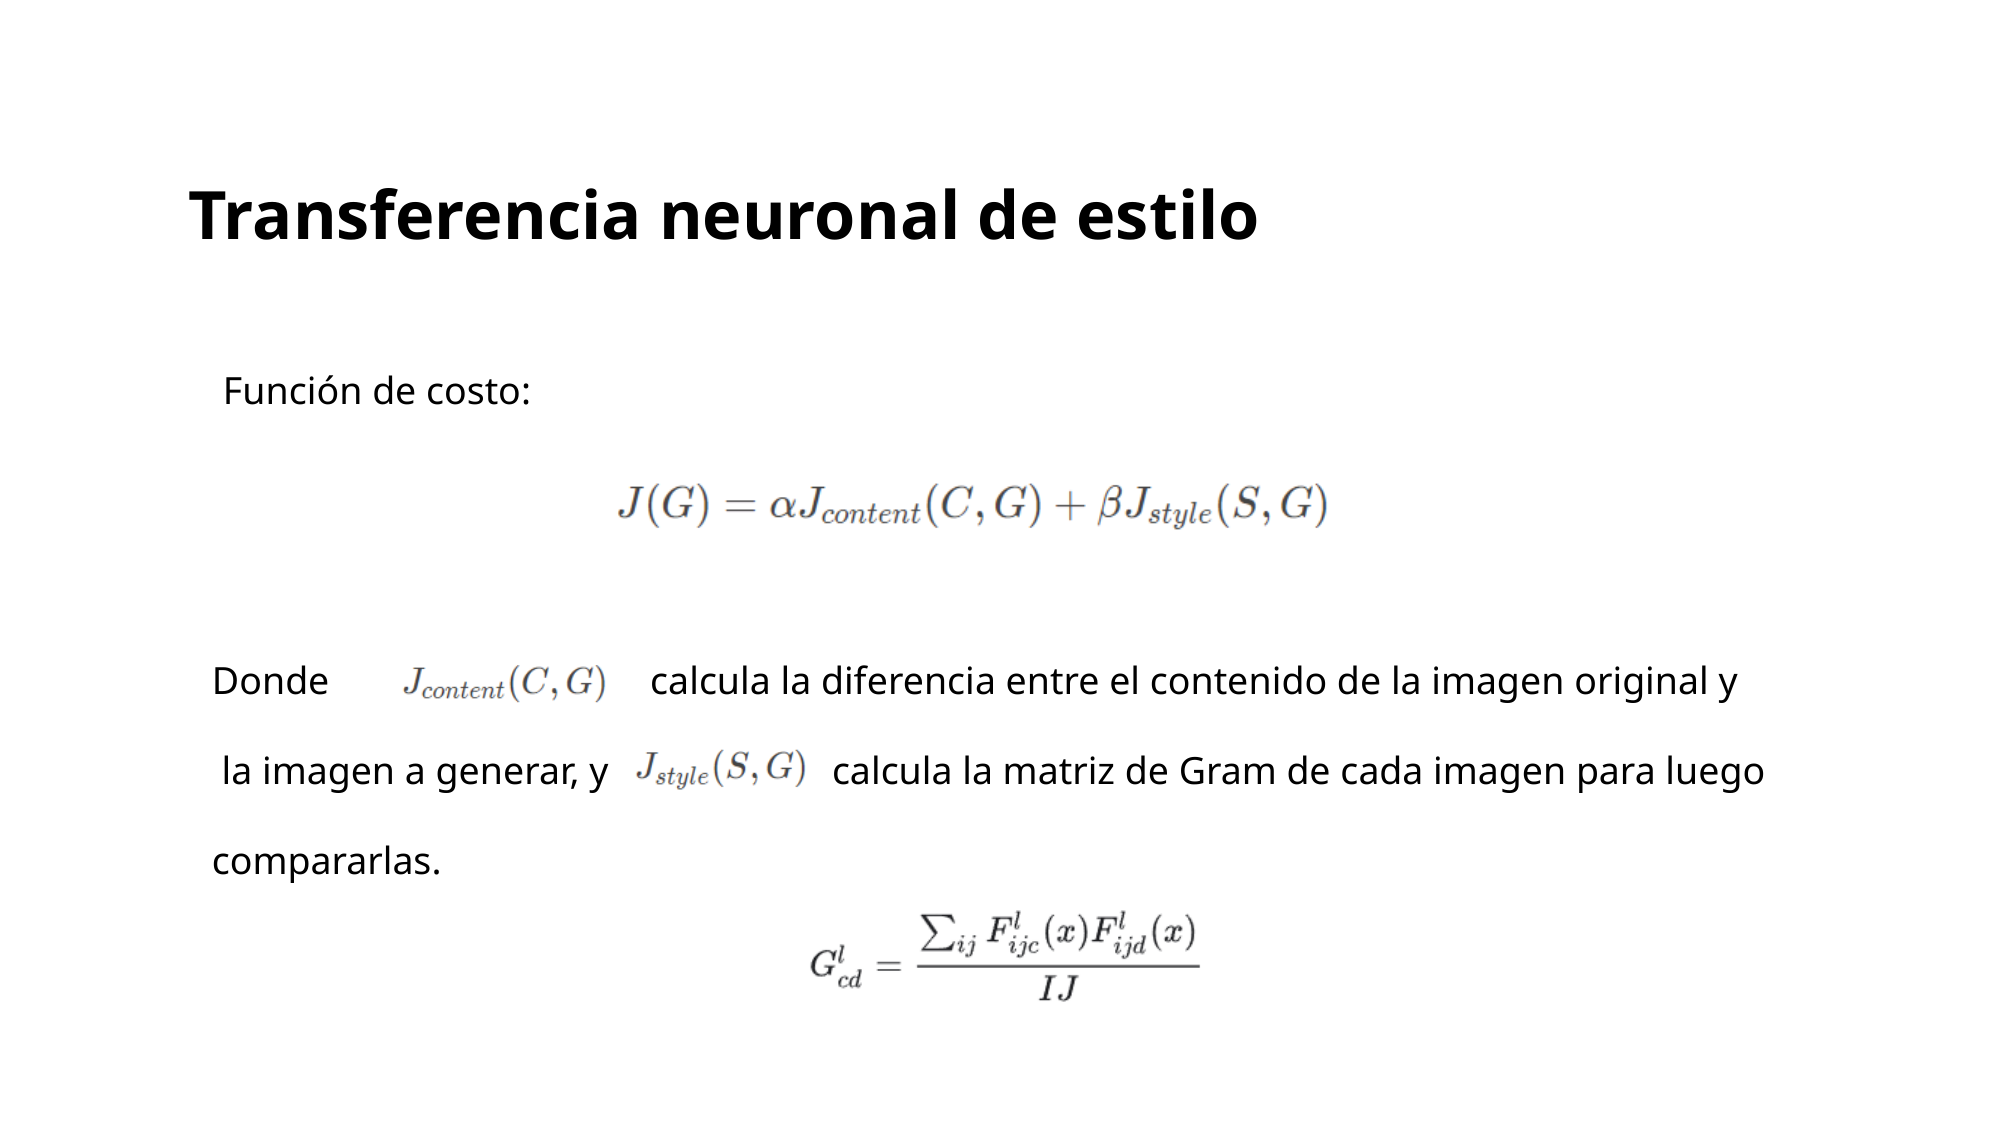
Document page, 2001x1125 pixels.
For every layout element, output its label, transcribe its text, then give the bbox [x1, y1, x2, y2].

text_box Donde calcula la diferencia entre el contenido de la imagen original y la imagen a generar, y calcula la matriz de Gram de cada imagen para luego compararlas. [197, 649, 1803, 889]
picture [618, 732, 821, 805]
picture [776, 887, 1219, 1021]
picture [388, 641, 629, 724]
title Transferencia neuronal de estilo [173, 104, 1632, 262]
picture [589, 455, 1343, 560]
text_box Función de costo: [208, 359, 718, 420]
